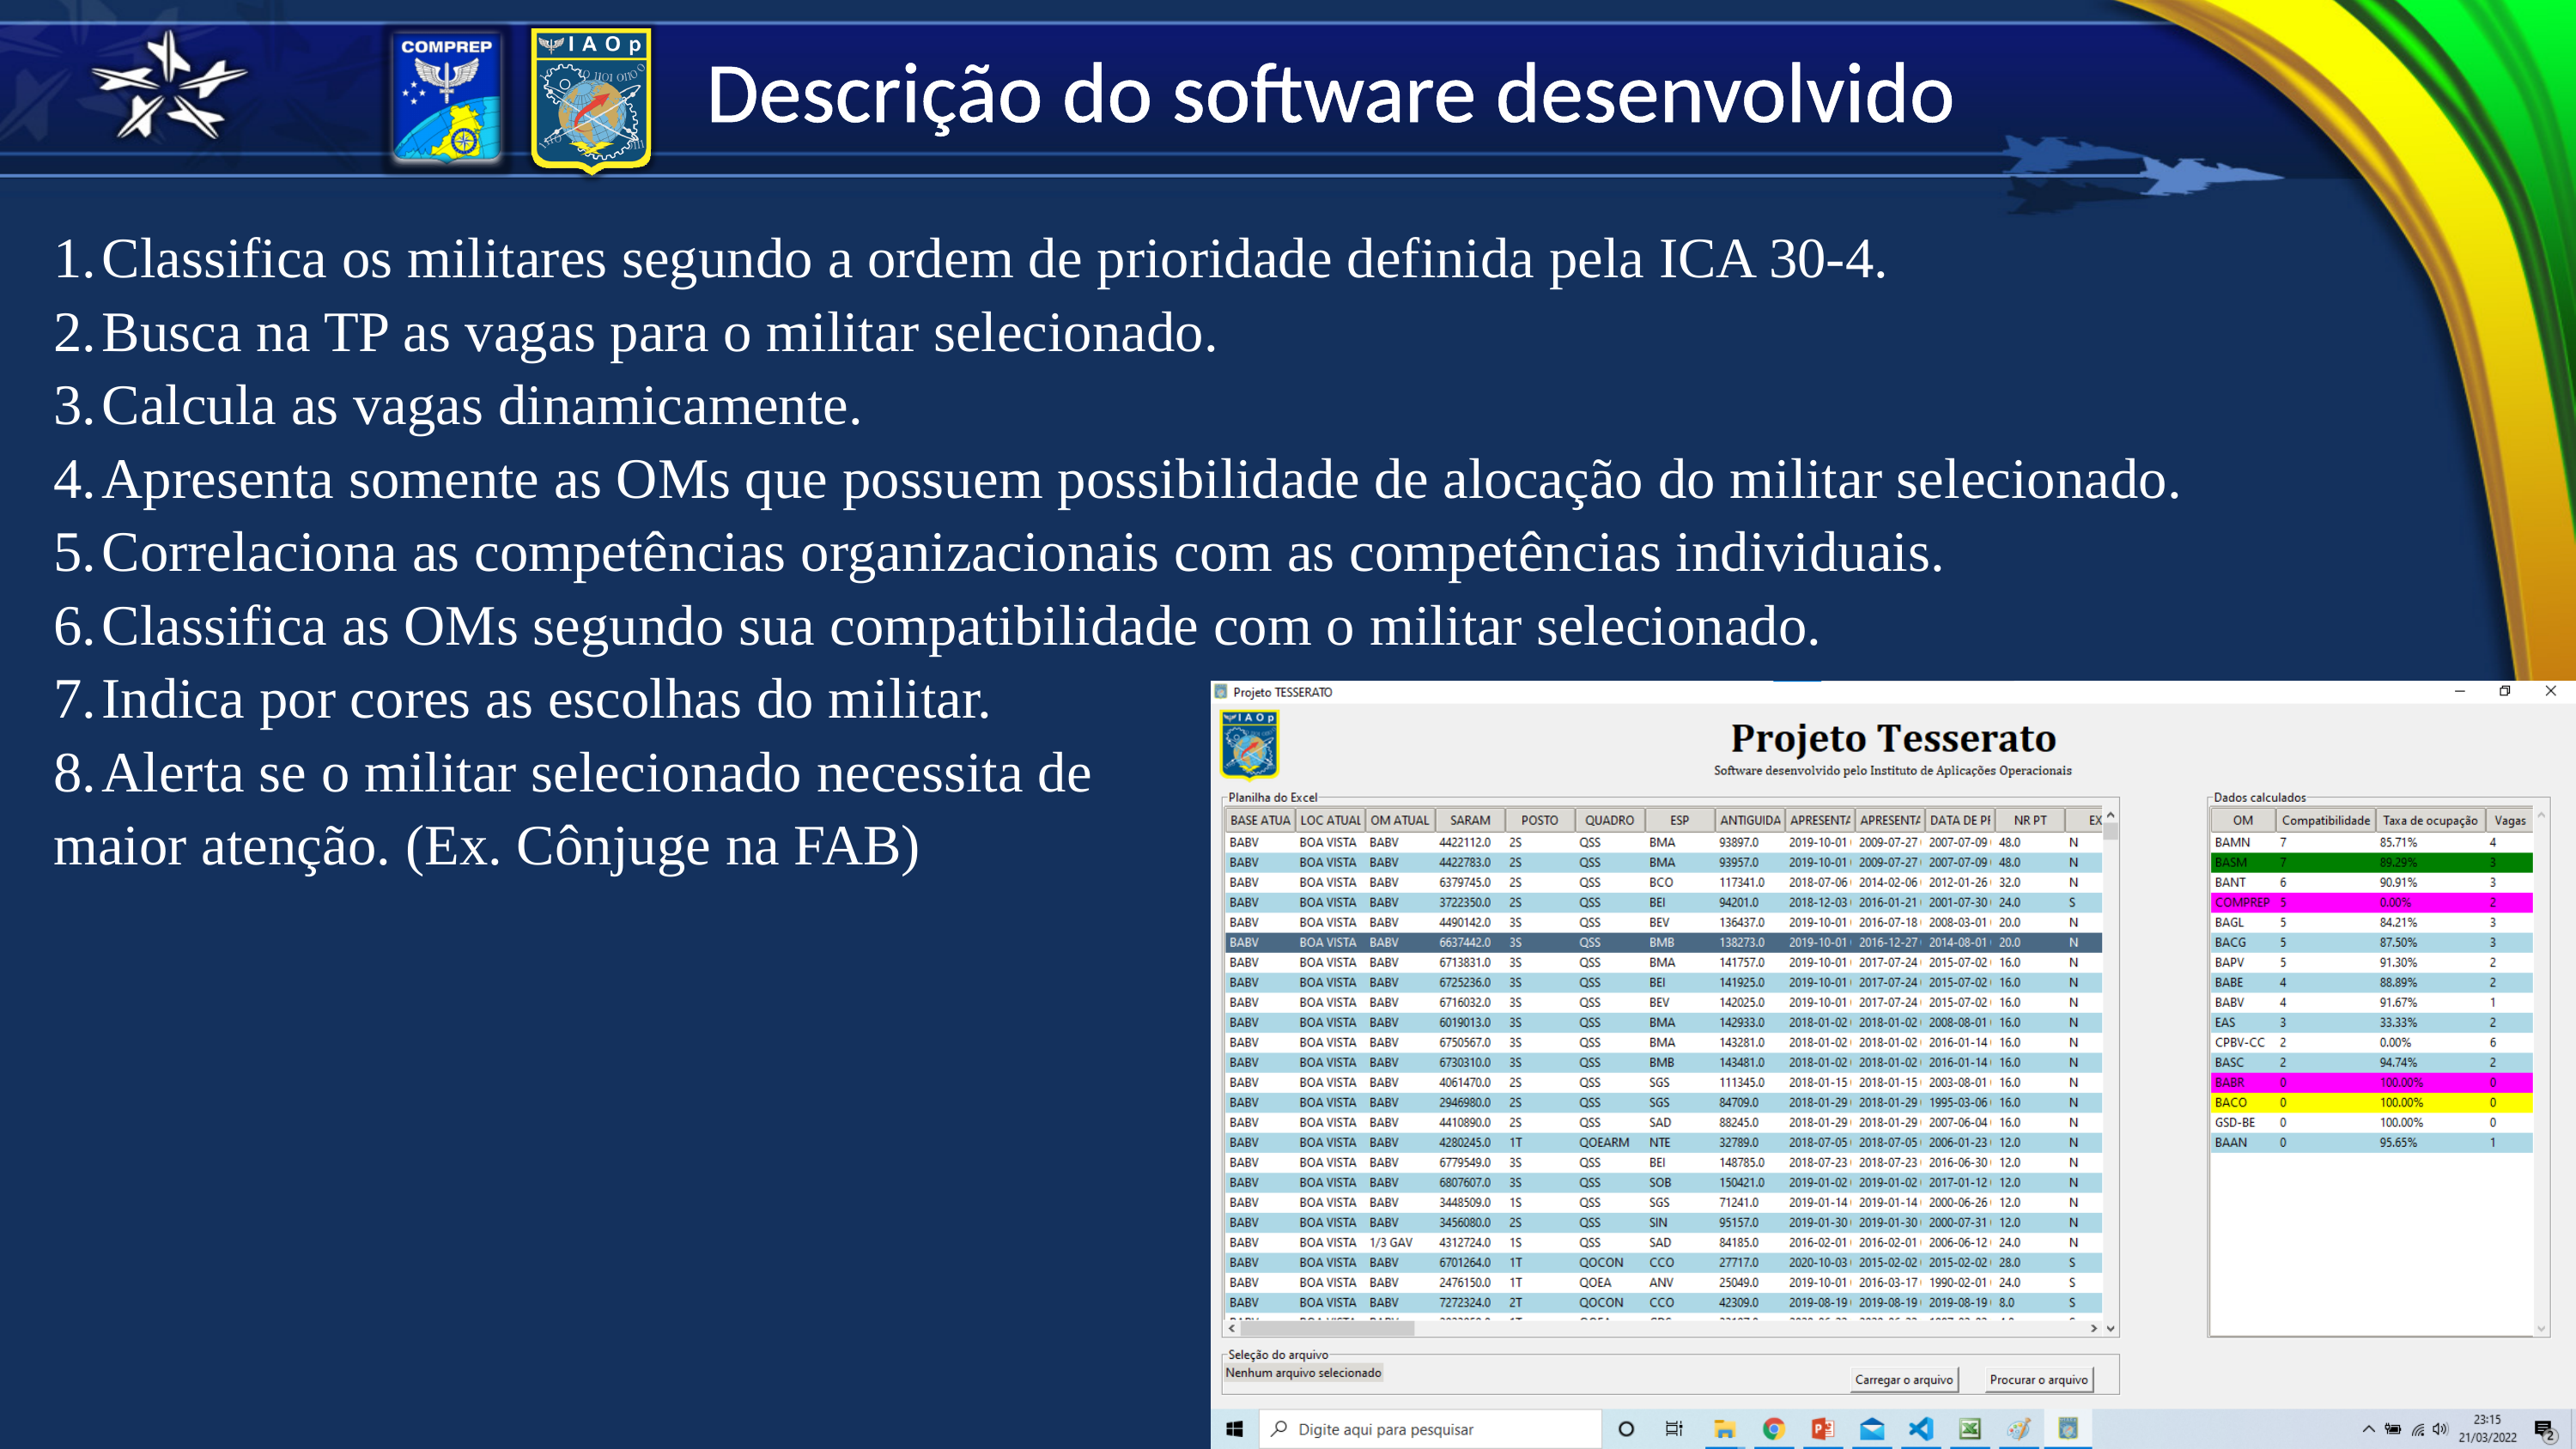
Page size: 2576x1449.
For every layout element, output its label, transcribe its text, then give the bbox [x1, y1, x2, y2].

text_box Descrição do software desenvolvido [616, 29, 2046, 146]
picture [0, 0, 2576, 1449]
text_box Classifica os militares segundo a ordem de prioridade definida pela ICA 30-4. Busca na TP as vagas para o militar selecionado. Calcula as vagas dinamicamente. Apresenta somente as OMs que possuem possibilidade de alocação do militar selecionado. Correlaciona as competências organizacionais com as competências individuais. Classifica as OMs segundo sua compatibilidade com o militar selecionado. Indica por cores as escolhas do militar. Alerta se o militar selecionado necessita de maior atenção. (Ex. Cônjuge na FAB) [40, 209, 2441, 883]
